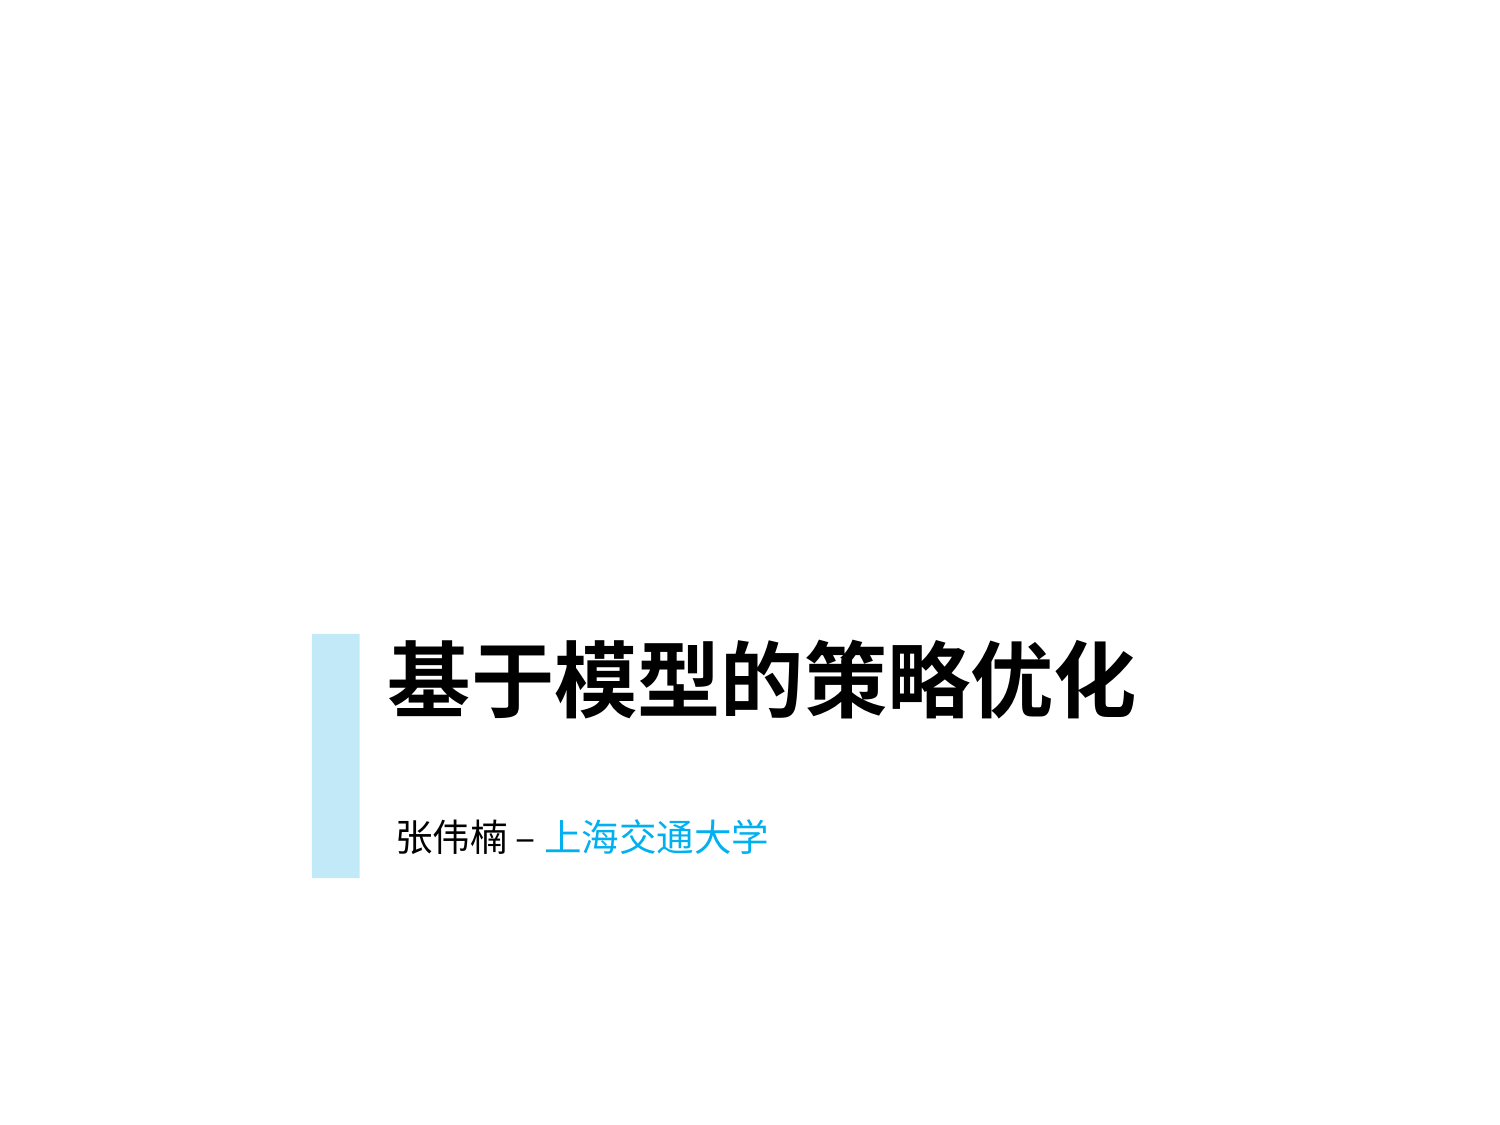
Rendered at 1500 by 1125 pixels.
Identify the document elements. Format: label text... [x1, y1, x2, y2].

text_box 基于模型的策略优化 [373, 621, 1339, 736]
text_box 张伟楠 – 上海交通大学 [380, 806, 1346, 867]
